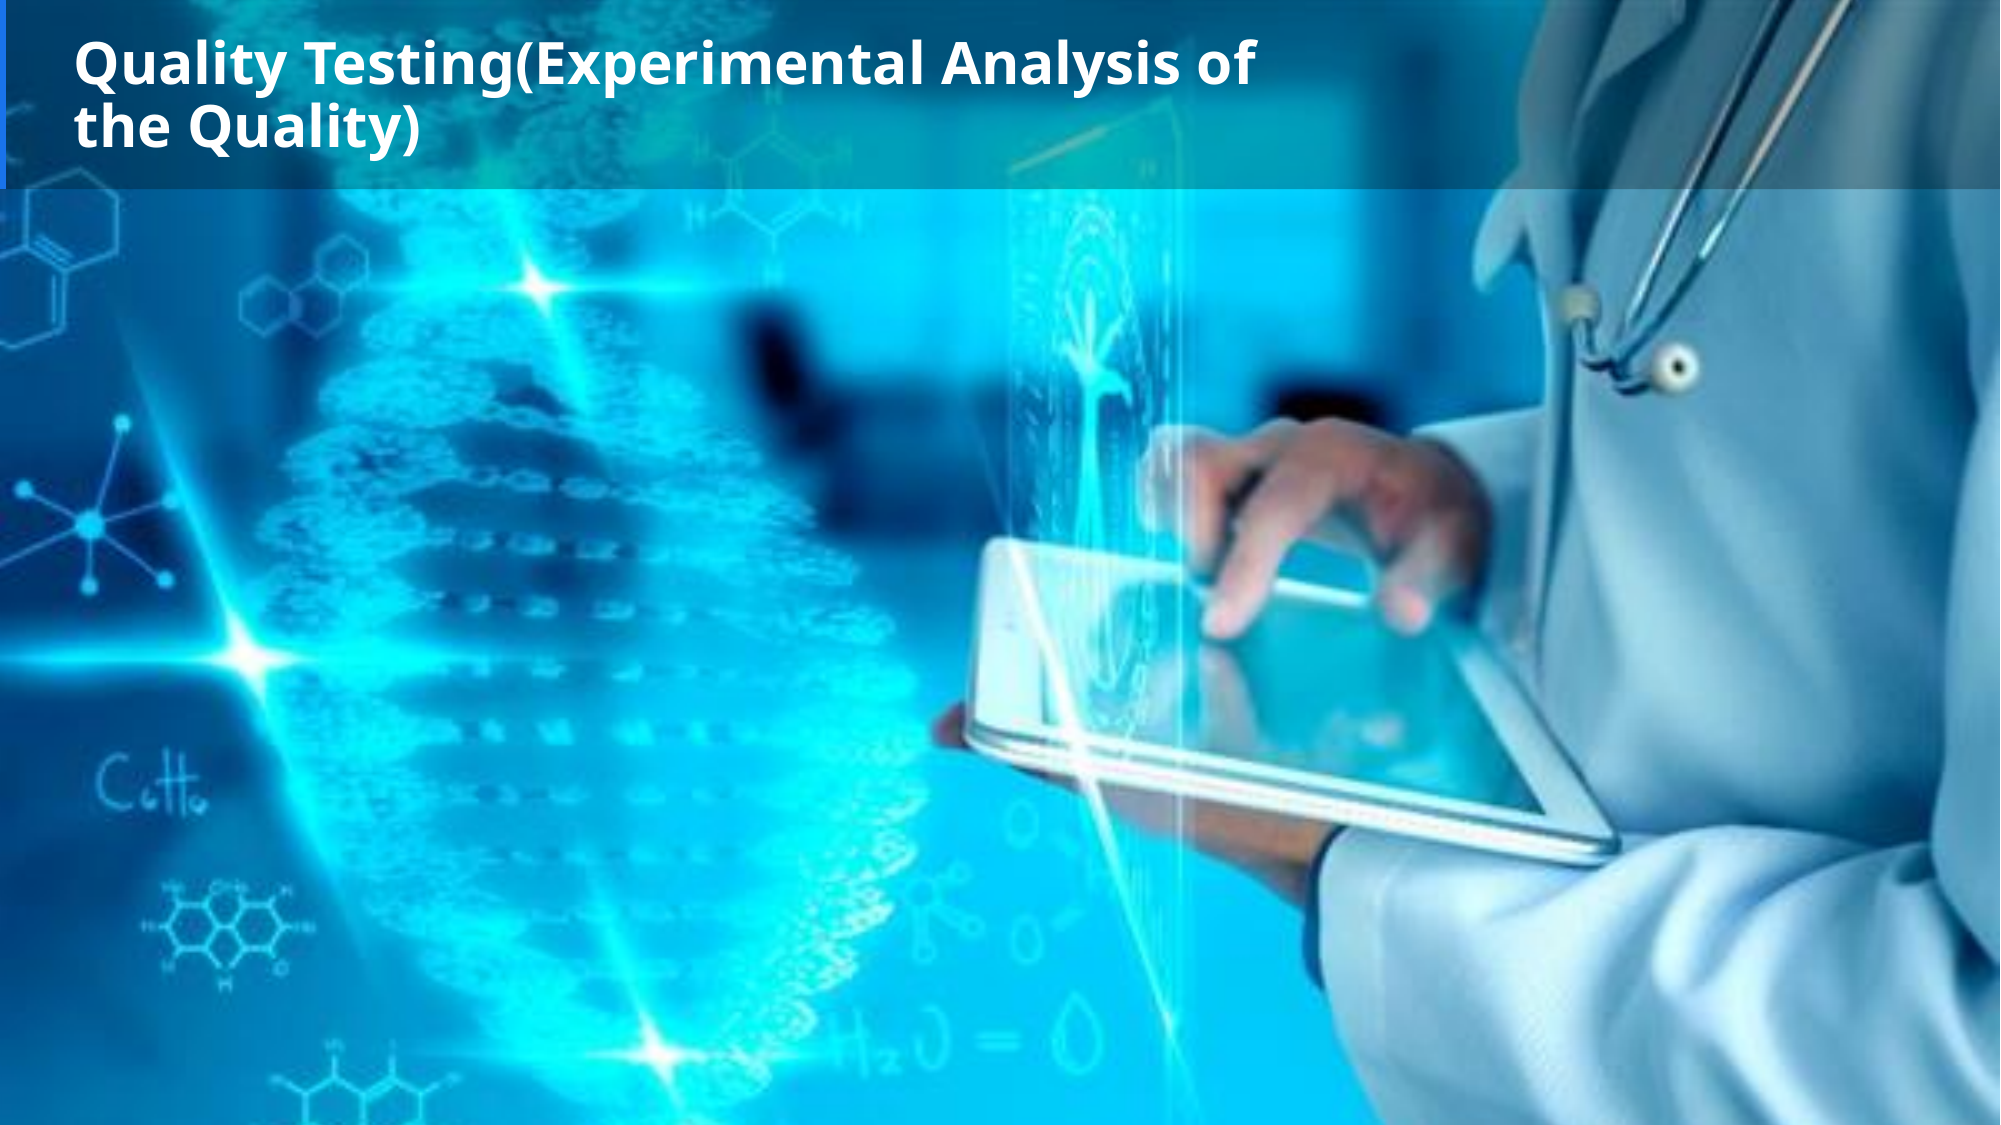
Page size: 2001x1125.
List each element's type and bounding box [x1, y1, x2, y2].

list [0, 0, 2000, 1125]
